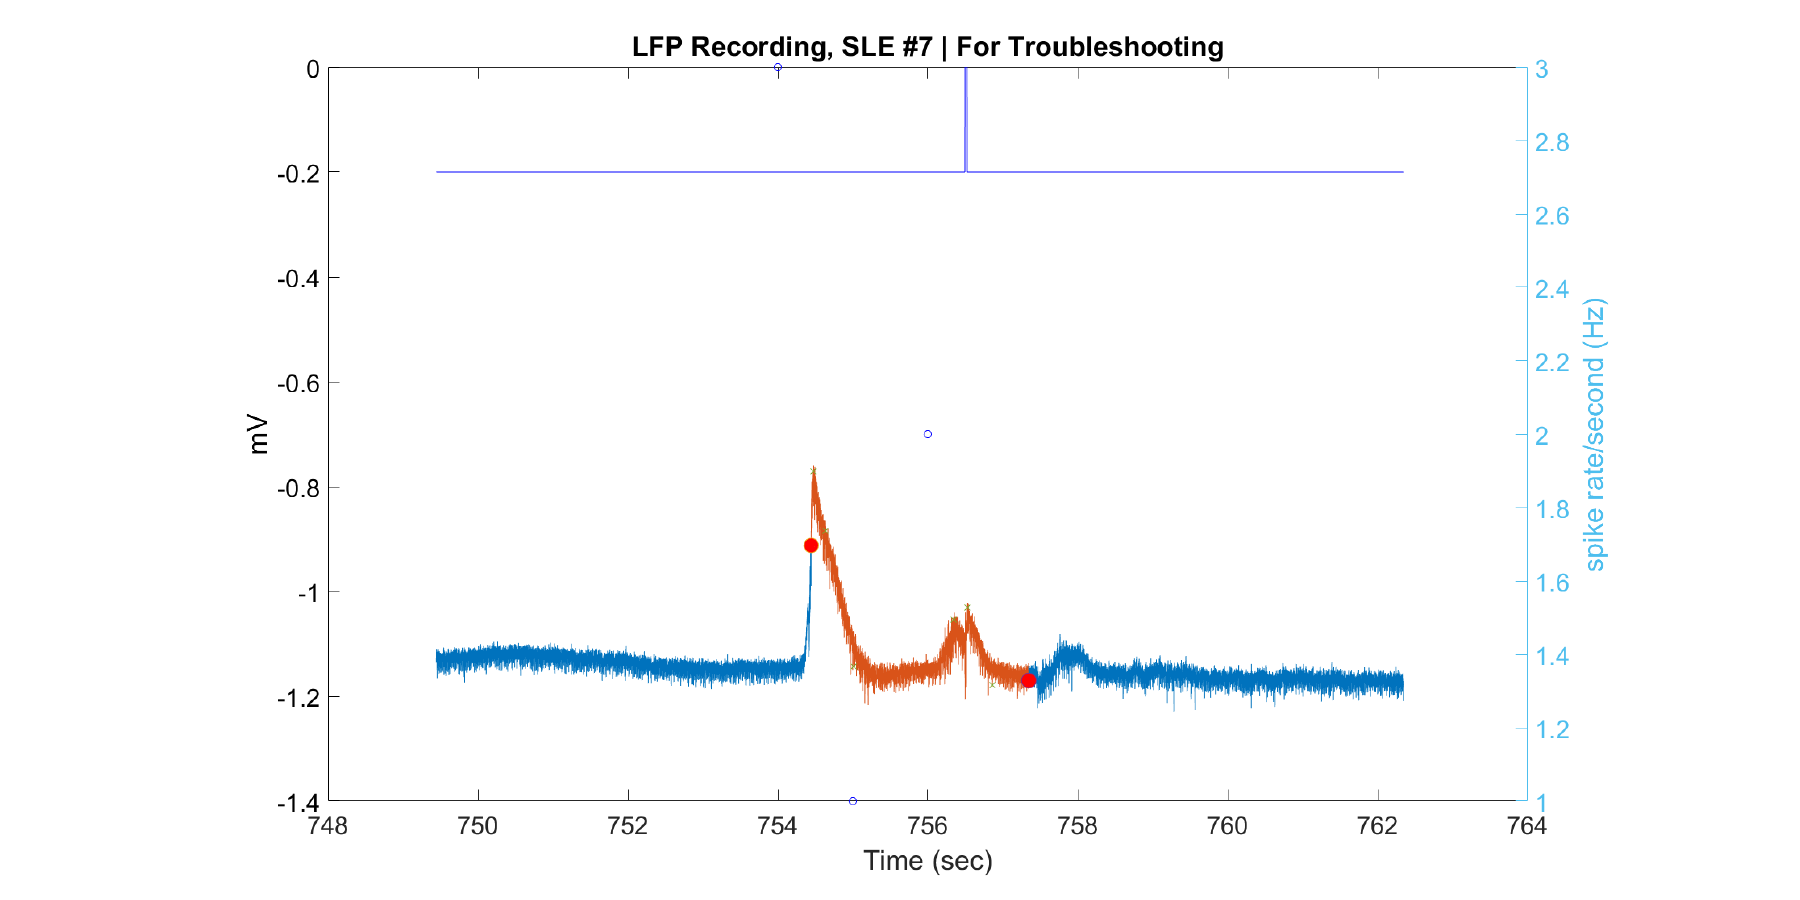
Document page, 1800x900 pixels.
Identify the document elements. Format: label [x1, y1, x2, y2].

picture [126, 0, 1674, 900]
